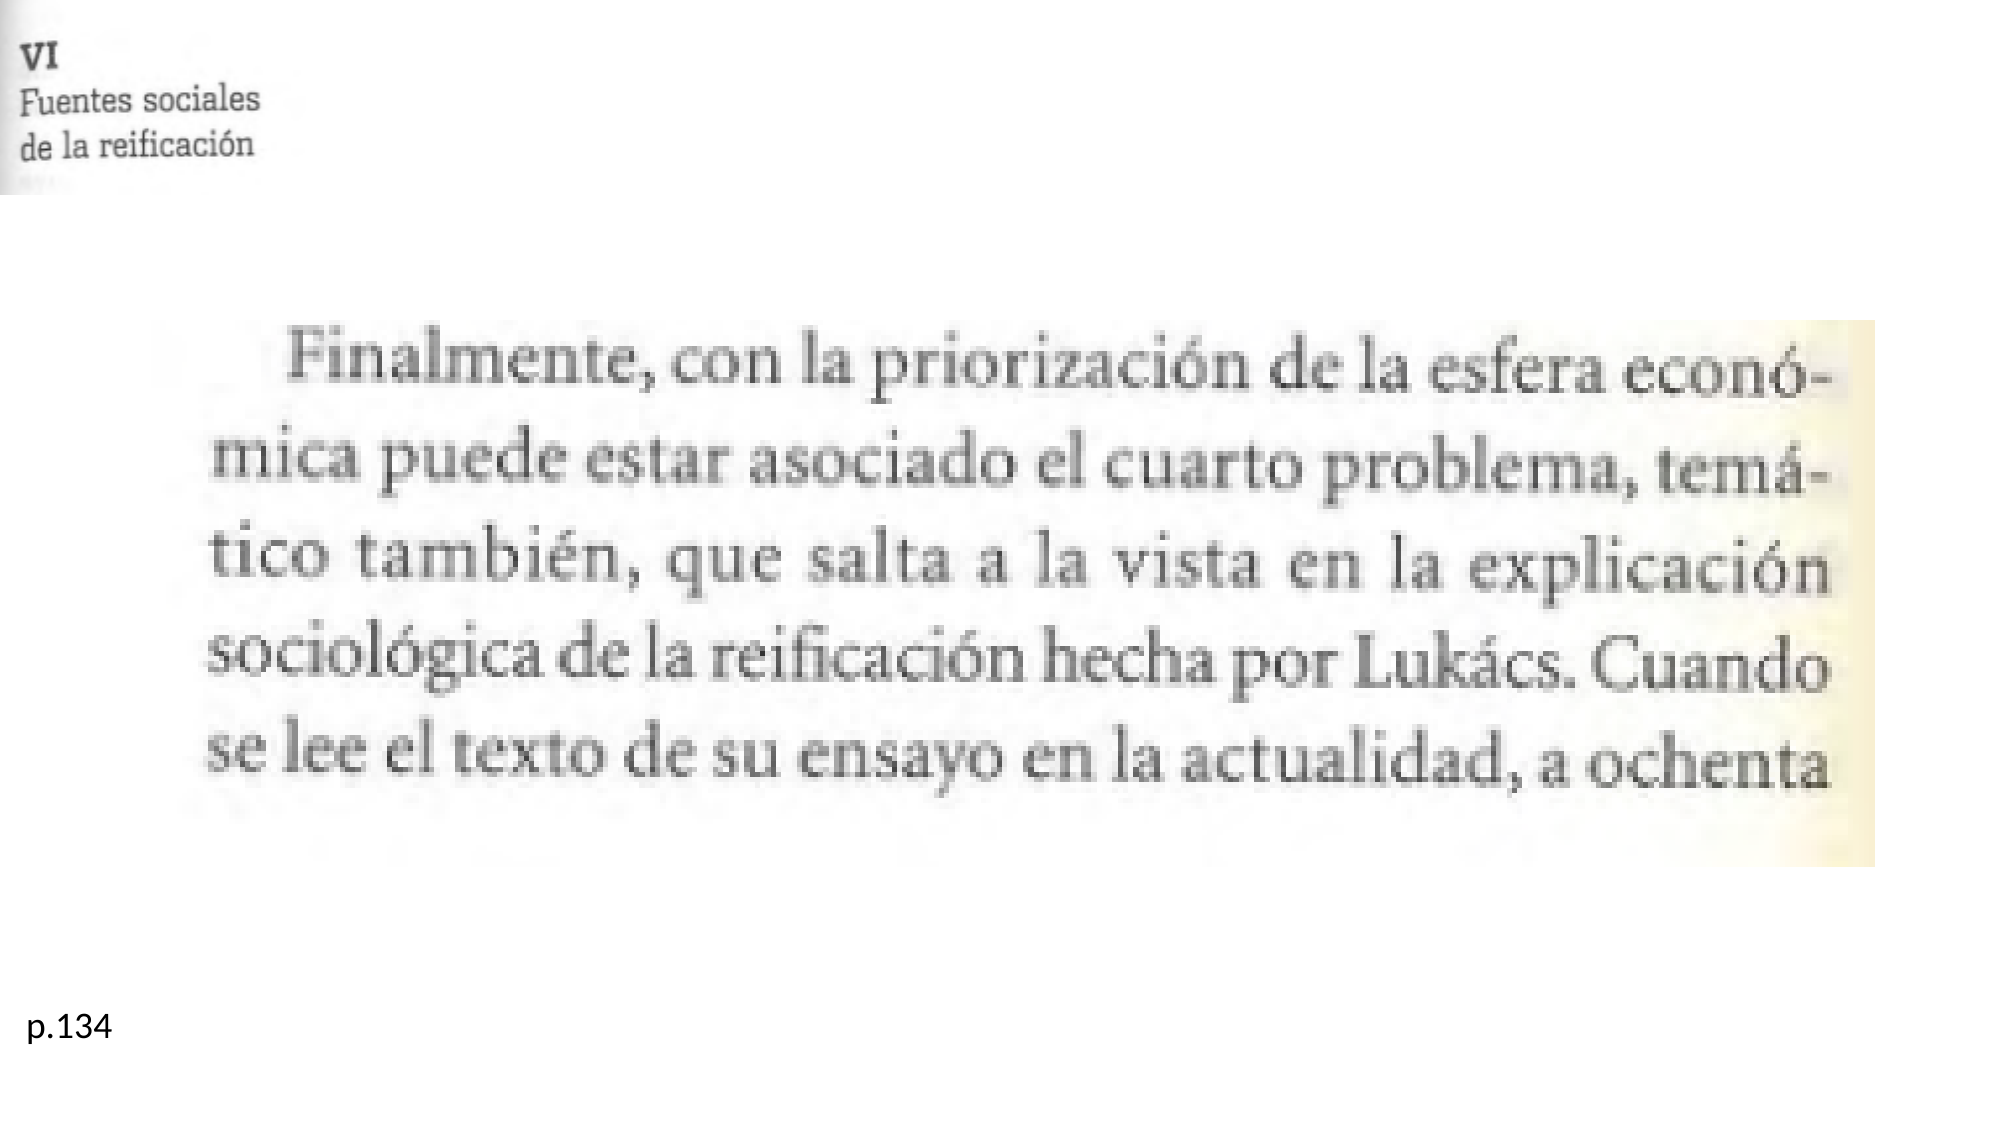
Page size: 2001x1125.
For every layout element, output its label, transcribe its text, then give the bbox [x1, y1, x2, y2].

picture [151, 320, 1875, 868]
text_box p.134 [11, 993, 179, 1054]
picture [0, 0, 306, 195]
